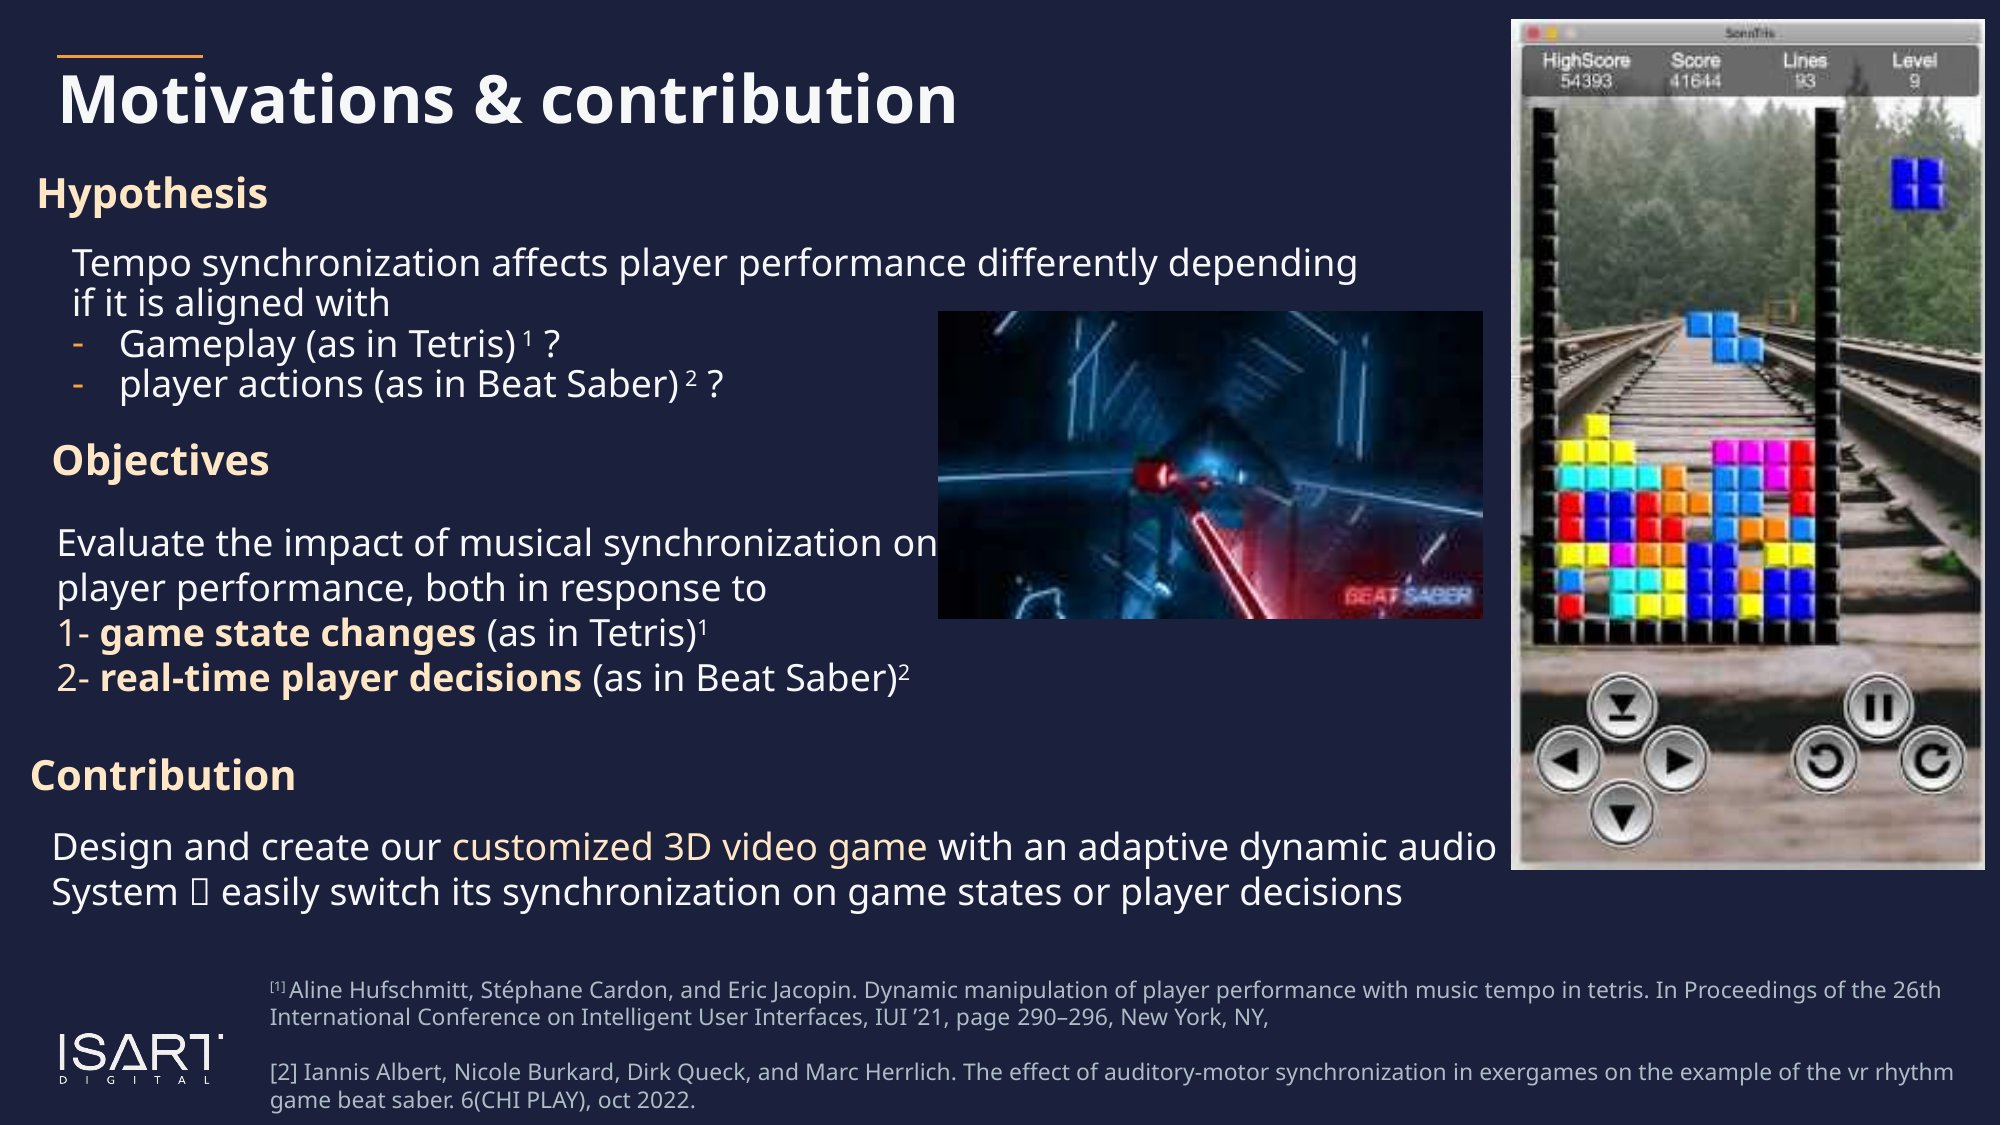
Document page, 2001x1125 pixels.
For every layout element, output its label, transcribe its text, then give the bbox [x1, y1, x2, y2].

text_box Contribution [14, 741, 323, 807]
picture [938, 311, 1483, 620]
text_box Hypothesis [21, 159, 284, 224]
text_box Design and create our customized 3D video game with an adaptive dynamic audio System  easily switch its synchronization on game states or player decisions [36, 815, 1877, 921]
list Tempo synchronization affects player performance differently depending if it is aligned with Gameplay (as in Tetris) 1 ? player actions (as in Beat Saber) 2 ? [34, 243, 1506, 399]
picture [1511, 18, 1985, 870]
title Motivations & contribution [57, 66, 970, 139]
text_box Evaluate the impact of musical synchronization on player performance, both in response to 1- game state changes (as in Tetris)1 2- real-time player decisions (as in Beat Saber)2 [41, 512, 1506, 752]
text_box Objectives [36, 426, 568, 491]
text_box [1] Aline Hufschmitt, Stéphane Cardon, and Eric Jacopin. Dynamic manipulation of player performance with music tempo in tetris. In Proceedings of the 26th International Conference on Intelligent User Interfaces, IUI ’21, page 290–296, New York, NY, [2] Iannis Albert, Nicole Burkard, Dirk Queck, and Marc Herrlich. The effect of auditory-motor synchronization in exergames on the example of the vr rhythm game beat saber. 6(CHI PLAY), oct 2022. [255, 968, 2000, 1121]
picture [59, 1033, 224, 1084]
